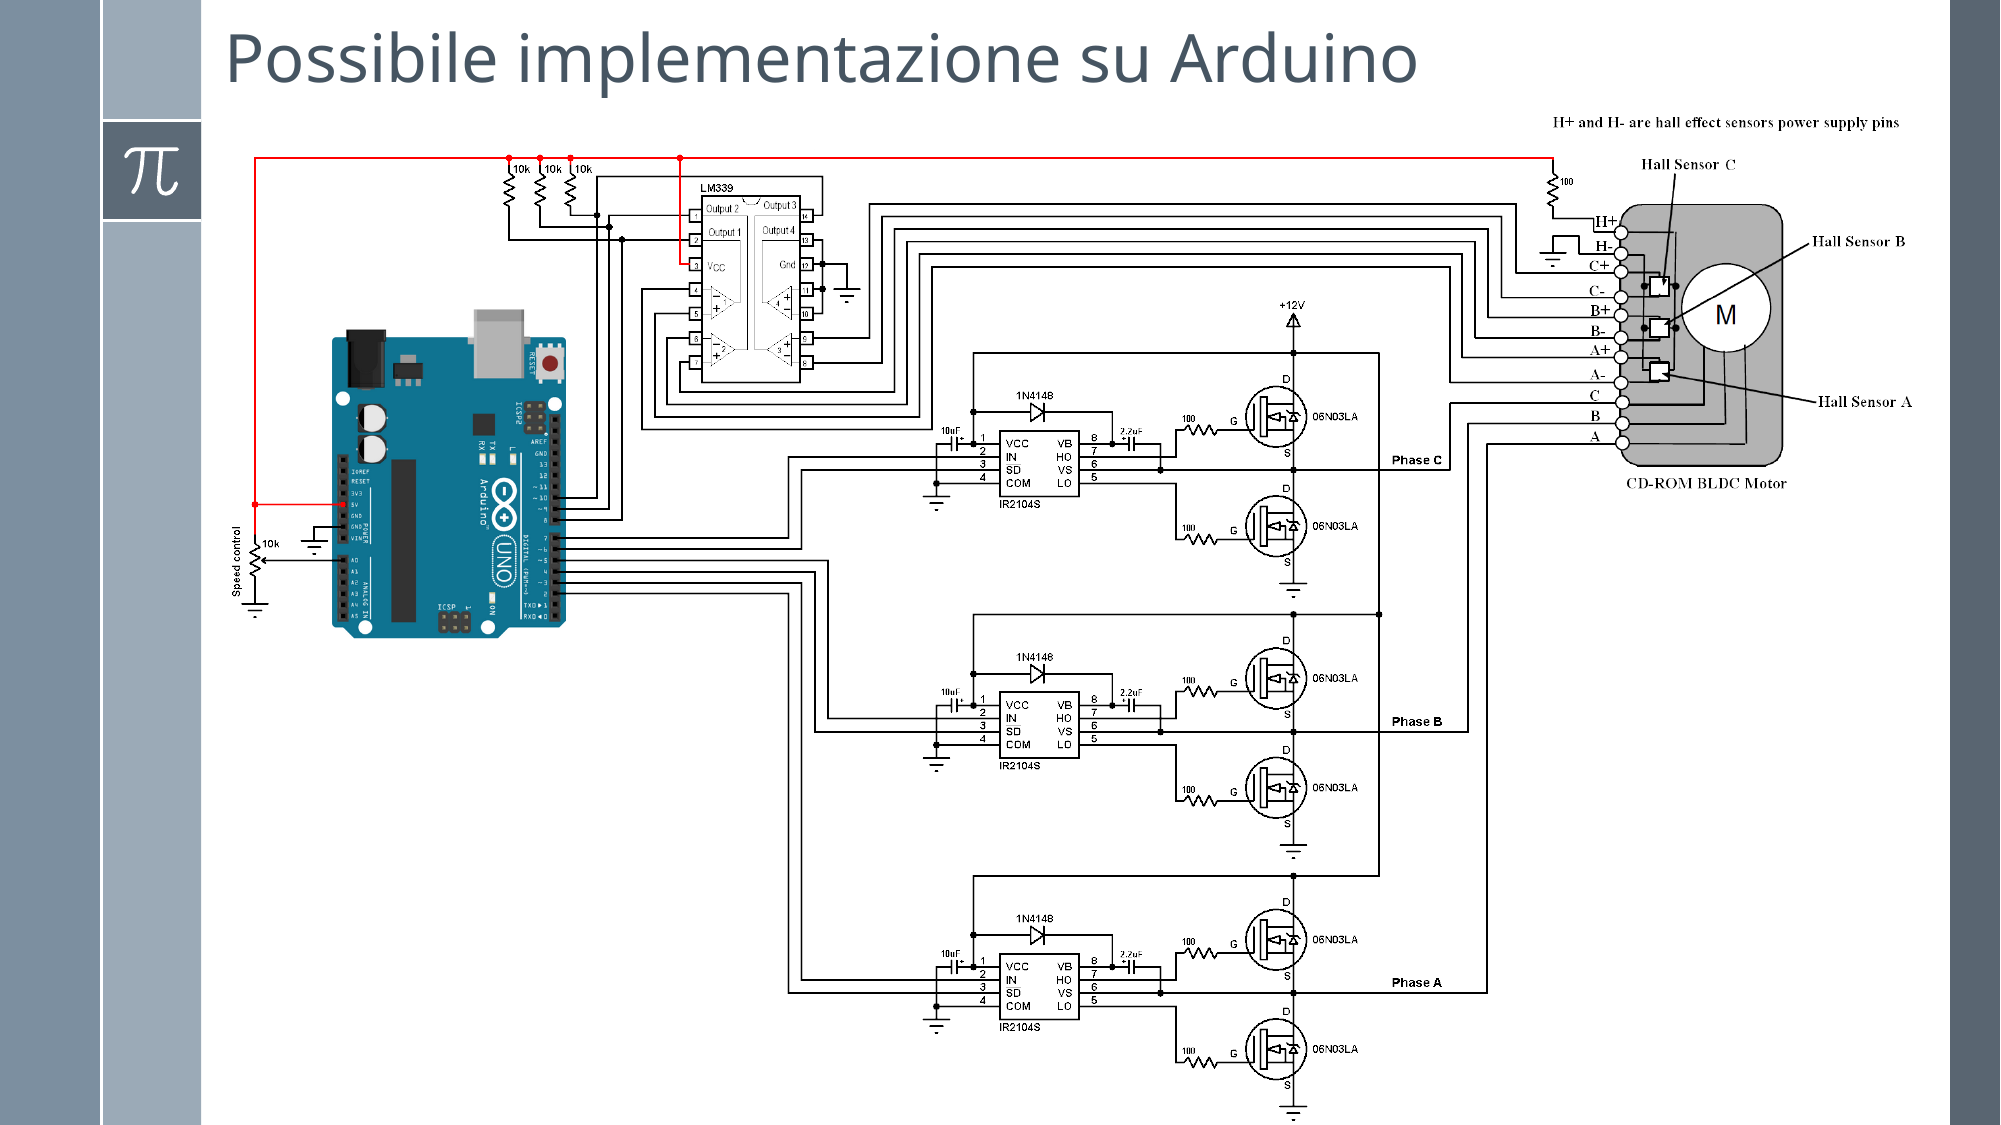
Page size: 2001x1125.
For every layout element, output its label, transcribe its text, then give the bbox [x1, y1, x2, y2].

text_box Possibile implementazione su Arduino [209, 8, 1437, 104]
picture [228, 104, 1915, 1125]
